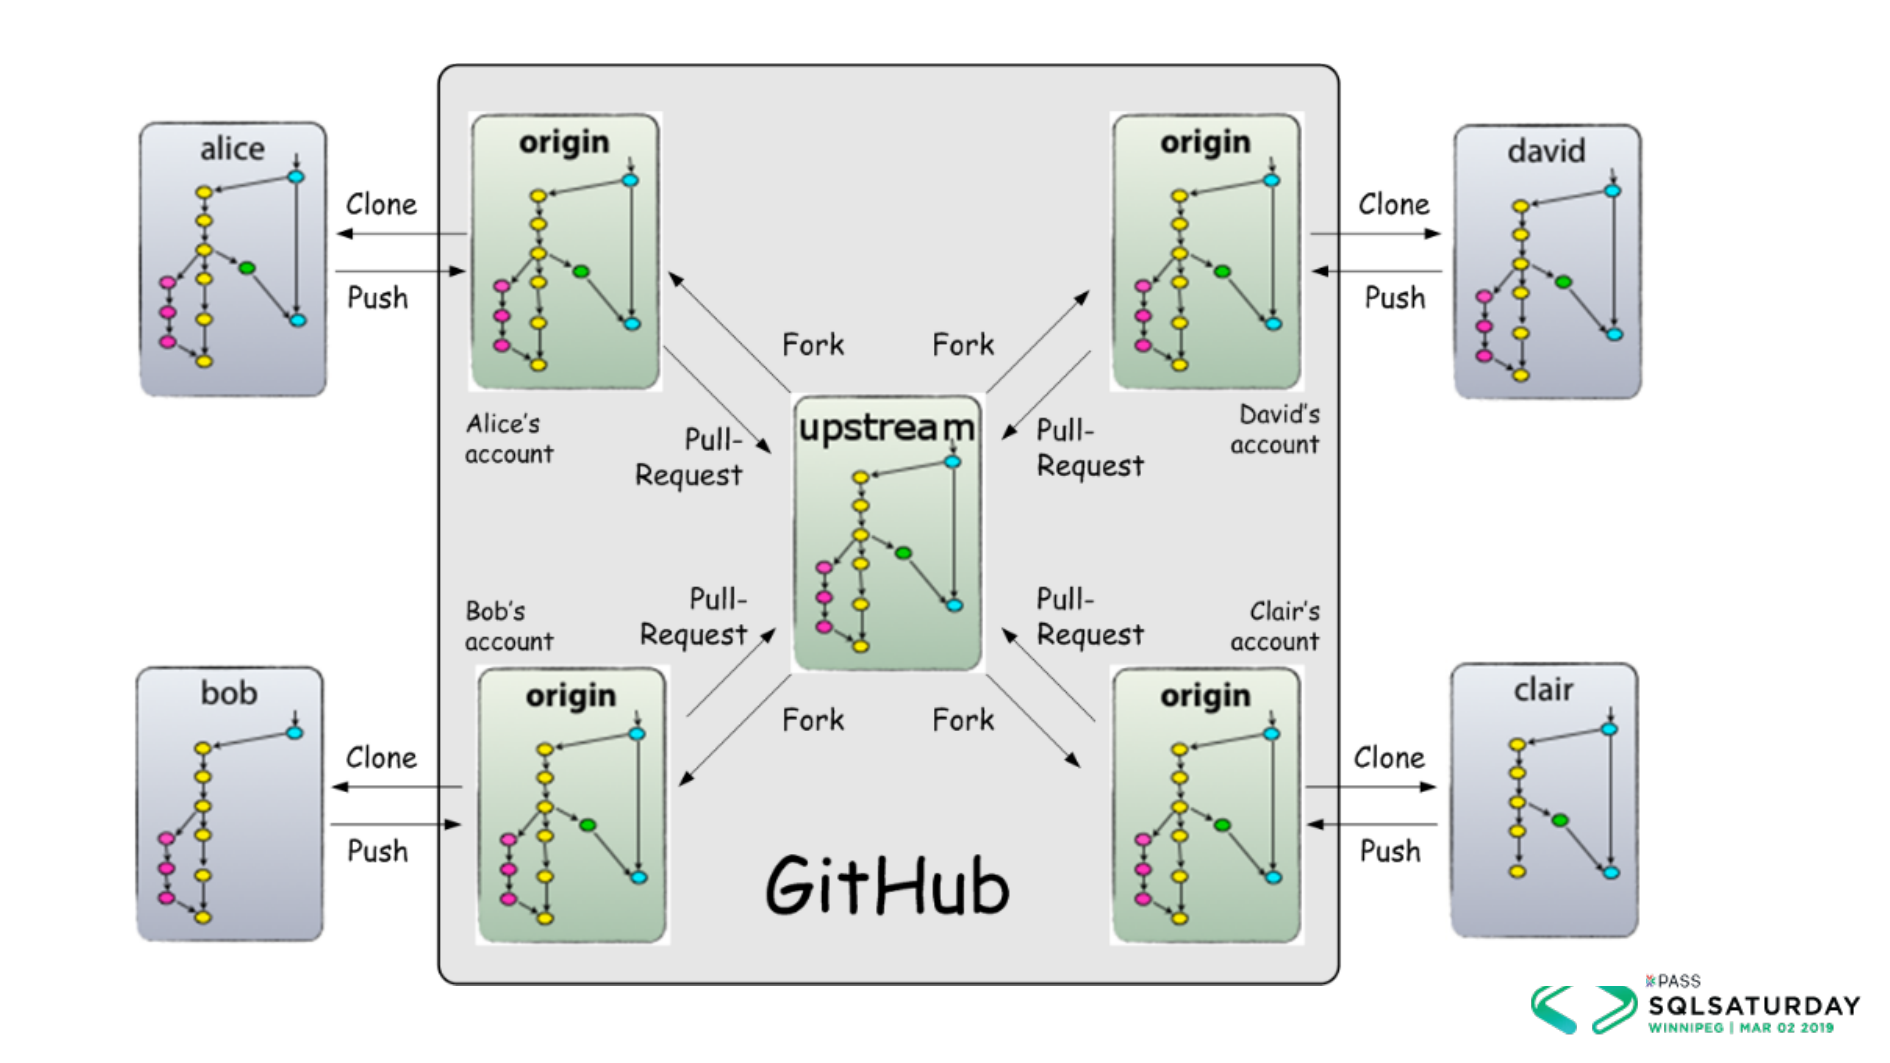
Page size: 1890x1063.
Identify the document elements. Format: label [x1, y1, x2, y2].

picture [134, 62, 1890, 1036]
